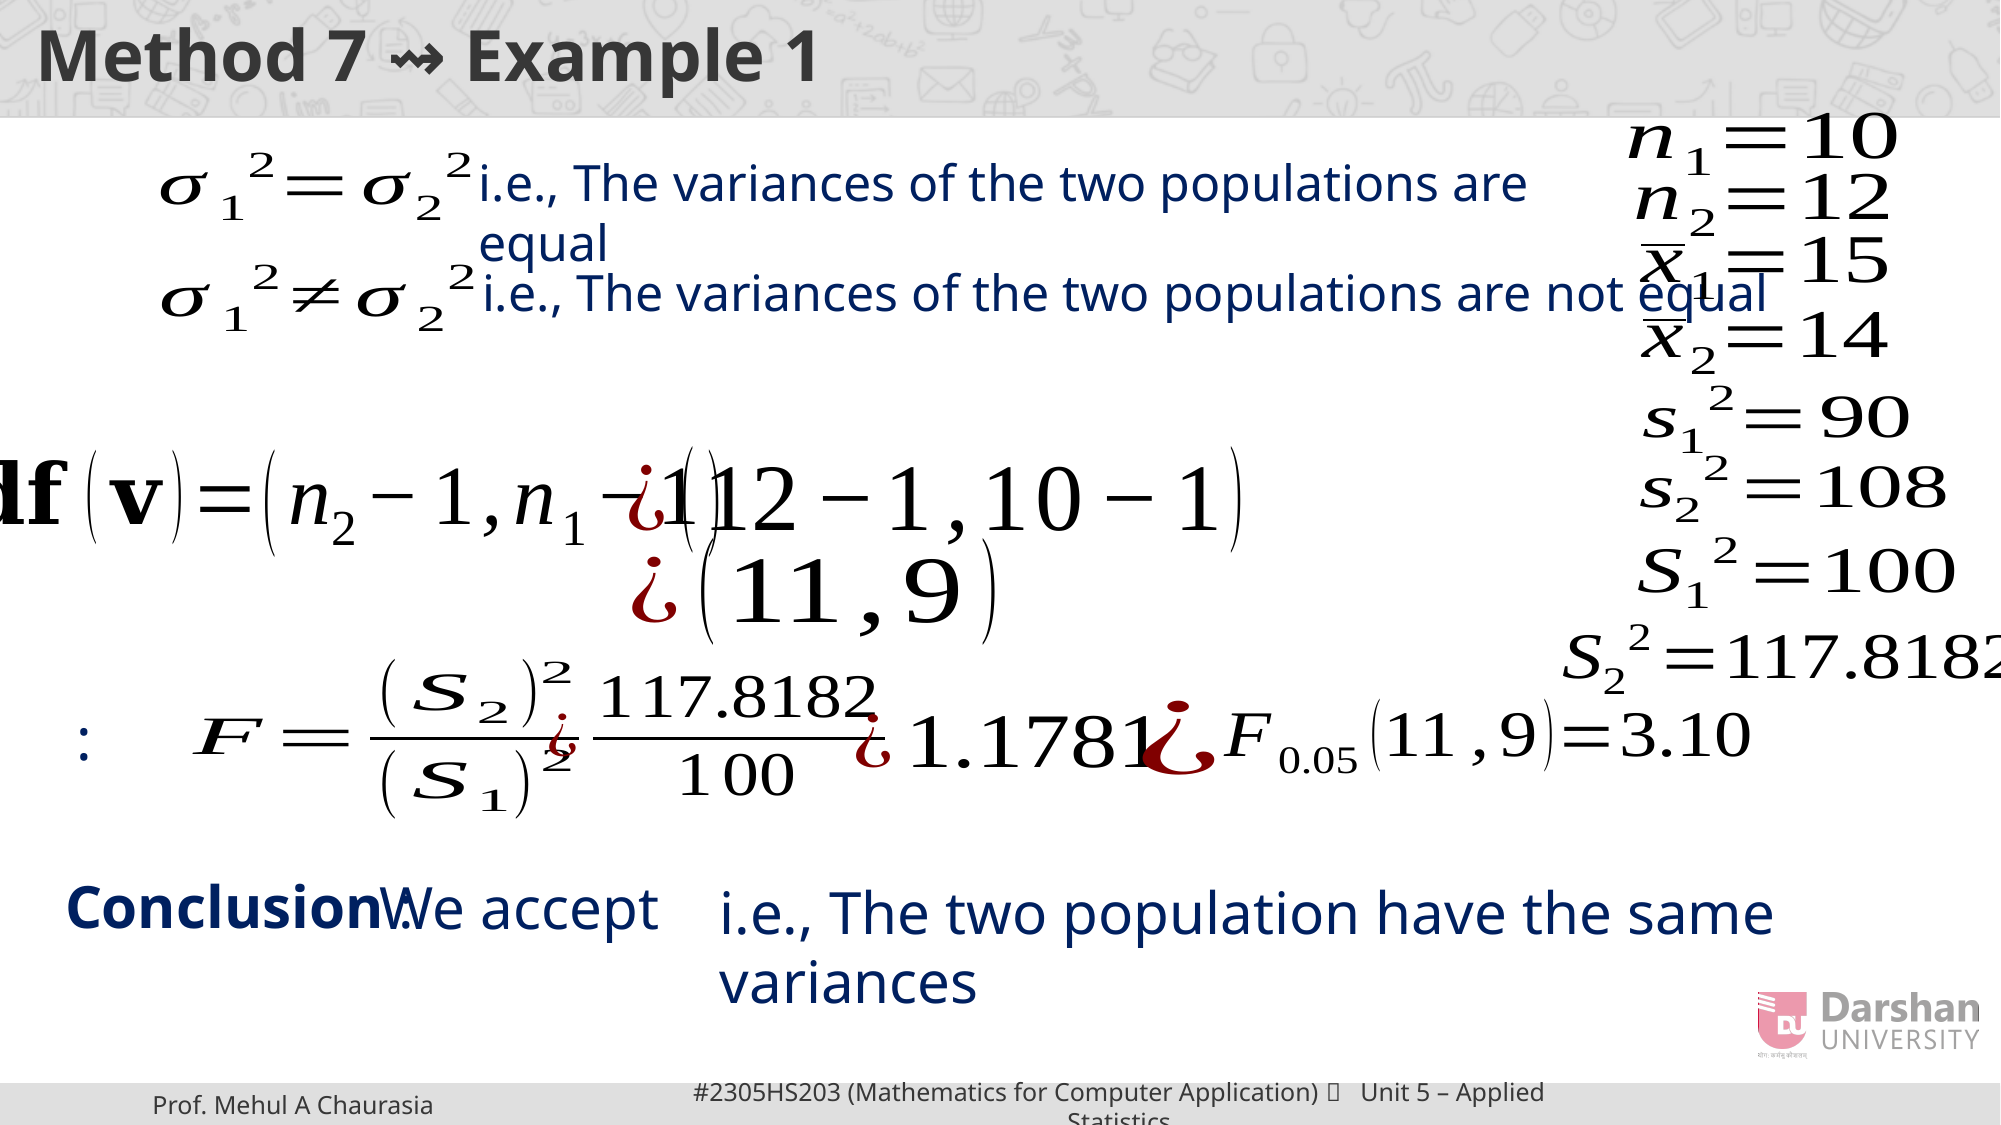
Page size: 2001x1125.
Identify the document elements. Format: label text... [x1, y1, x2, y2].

title Method 7 ⇝ Example 1 [0, 0, 2000, 117]
text_box Conclusion : [50, 862, 436, 948]
text_box i.e., The variances of the two populations are not equal [467, 253, 1862, 329]
text_box i.e., The two population have the same variances [704, 868, 1950, 1024]
text_box i.e., The variances of the two populations are equal [464, 144, 1589, 279]
table_header Mean [1758, 992, 1979, 1059]
